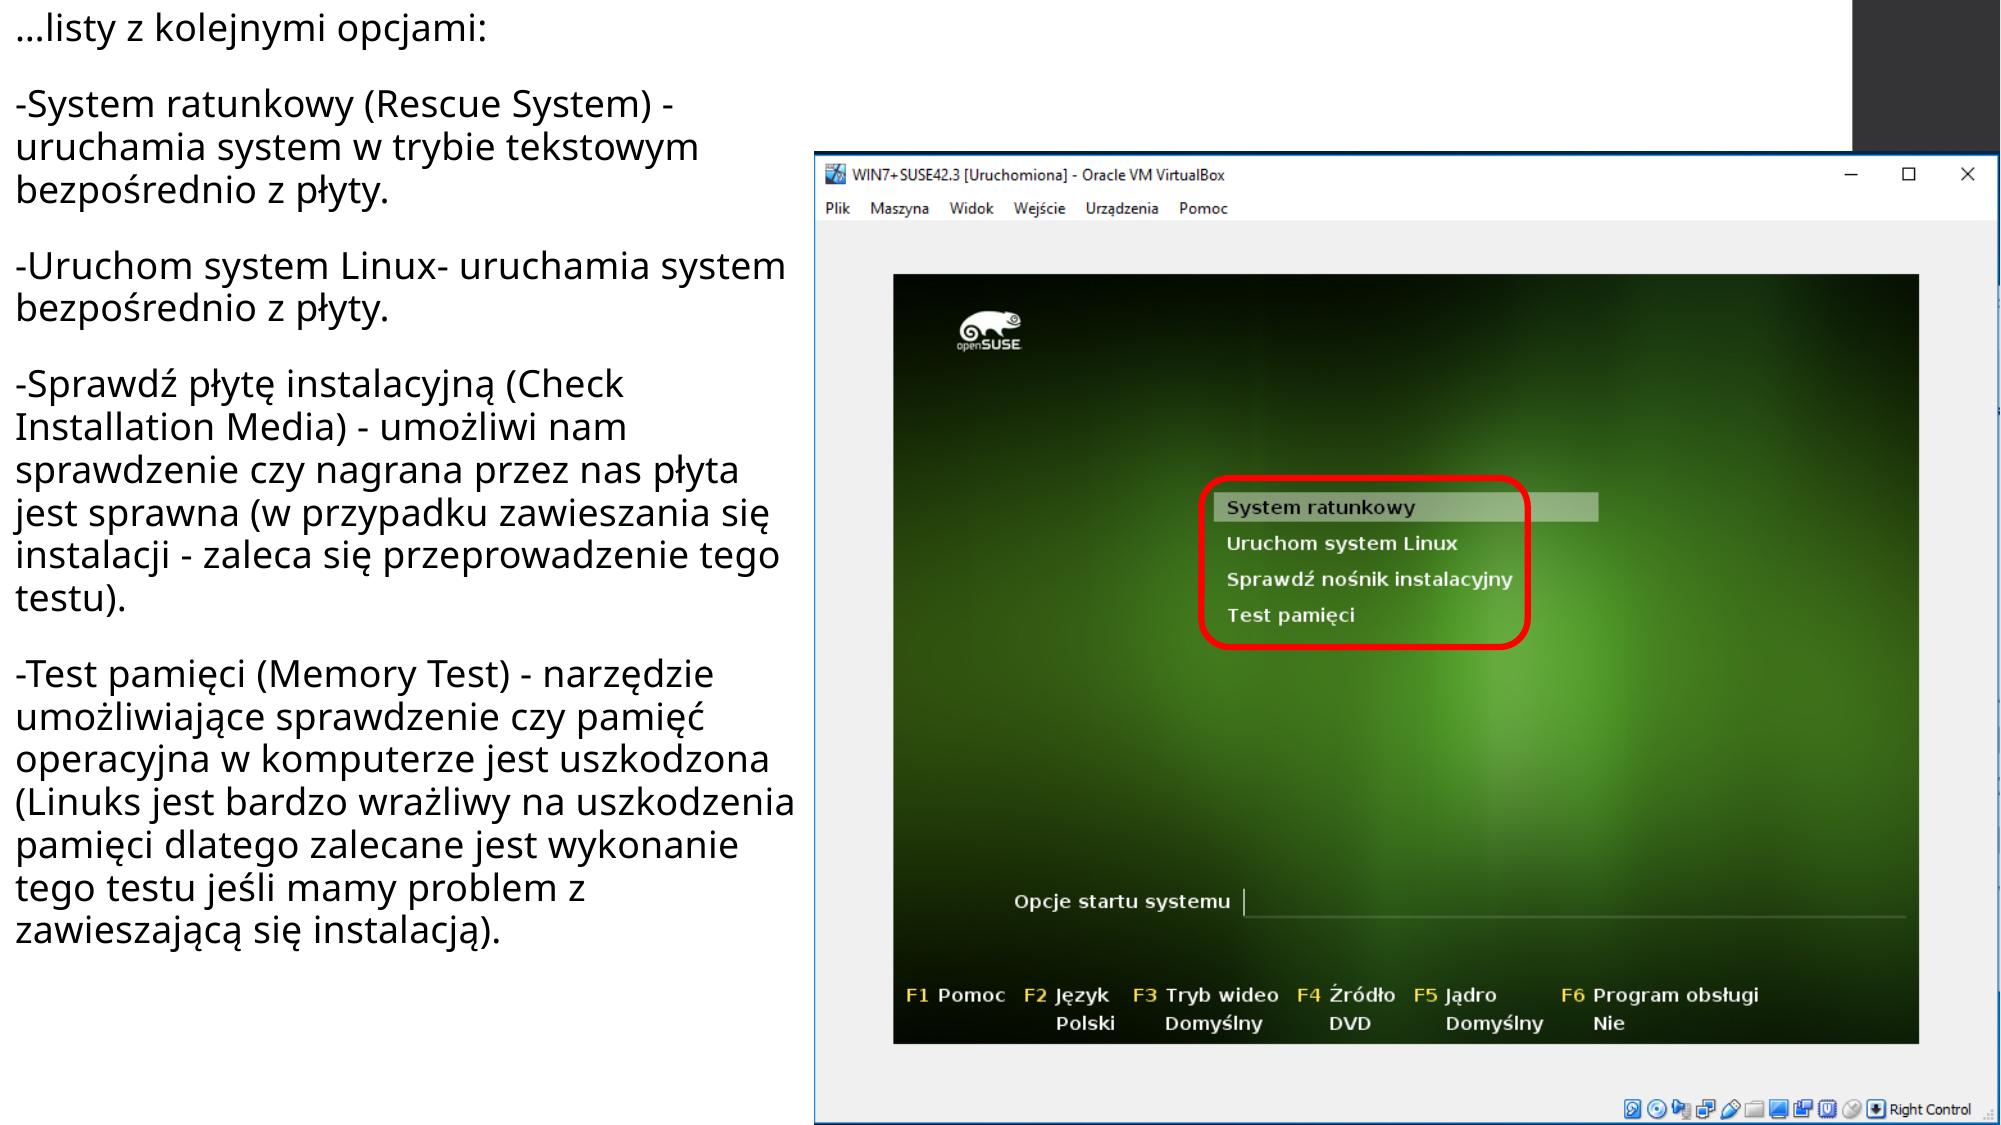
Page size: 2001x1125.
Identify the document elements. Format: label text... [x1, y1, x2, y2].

list …listy z kolejnymi opcjami: -System ratunkowy (Rescue System) - uruchamia system w trybie tekstowym bezpośrednio z płyty. -Uruchom system Linux- uruchamia system bezpośrednio z płyty. -Sprawdź płytę instalacyjną (Check Installation Media) - umożliwi nam sprawdzenie czy nagrana przez nas płyta jest sprawna (w przypadku zawieszania się instalacji - zaleca się przeprowadzenie tego testu). -Test pamięci (Memory Test) - narzędzie umożliwiające sprawdzenie czy pamięć operacyjna w komputerze jest uszkodzona (Linuks jest bardzo wrażliwy na uszkodzenia pamięci dlatego zalecane jest wykonanie tego testu jeśli mamy problem z zawieszającą się instalacją). [0, 0, 815, 1125]
picture [813, 151, 2000, 1125]
